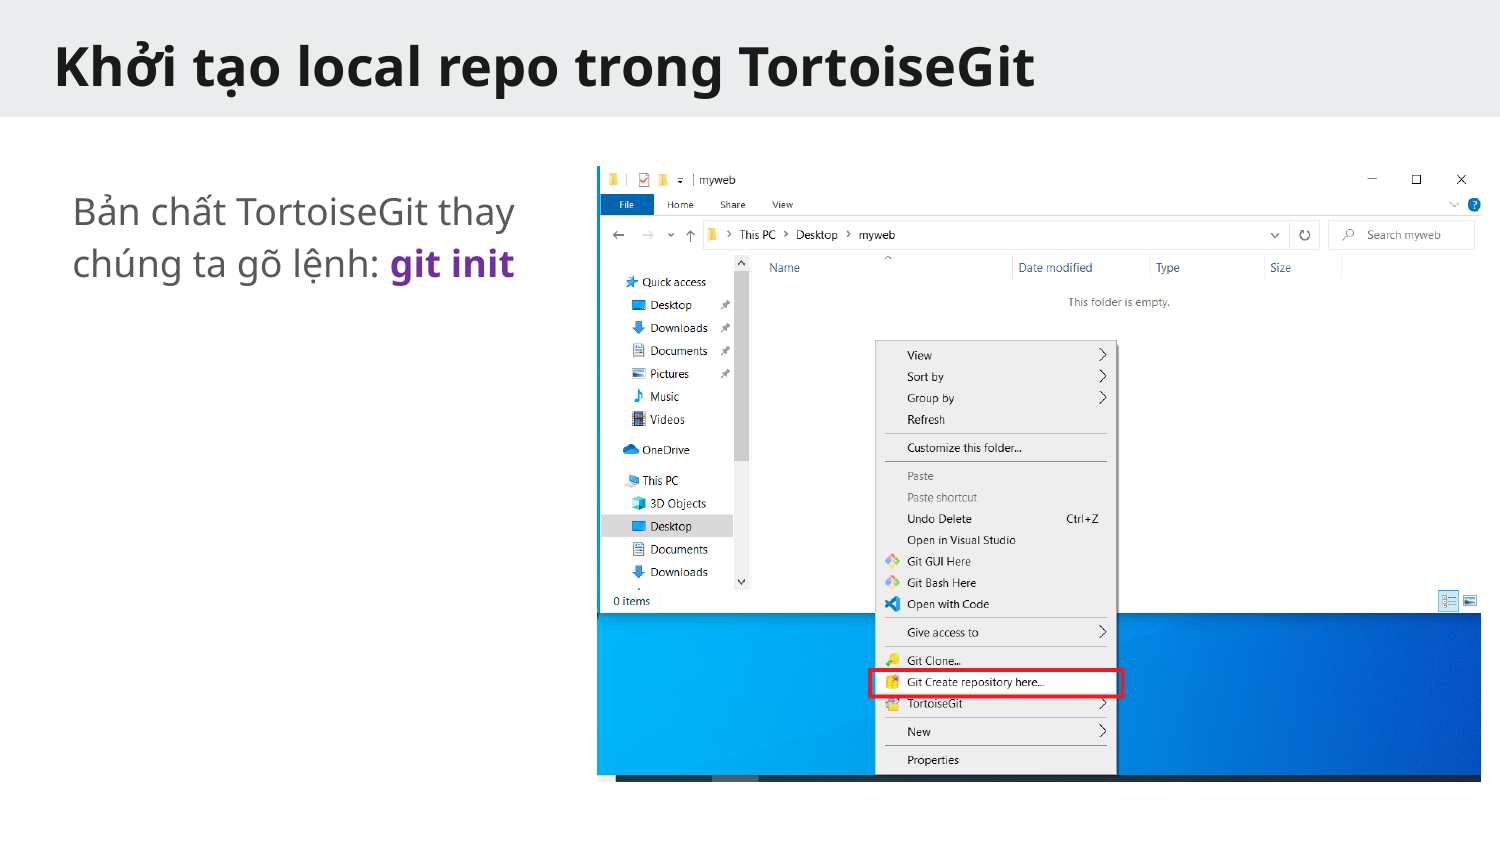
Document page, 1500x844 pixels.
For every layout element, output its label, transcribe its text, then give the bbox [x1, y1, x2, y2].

list Bản chất TortoiseGit thay chúng ta gõ lệnh: git init [38, 166, 564, 808]
title Khởi tạo local repo trong TortoiseGit [38, 17, 1467, 106]
picture [597, 165, 1481, 782]
